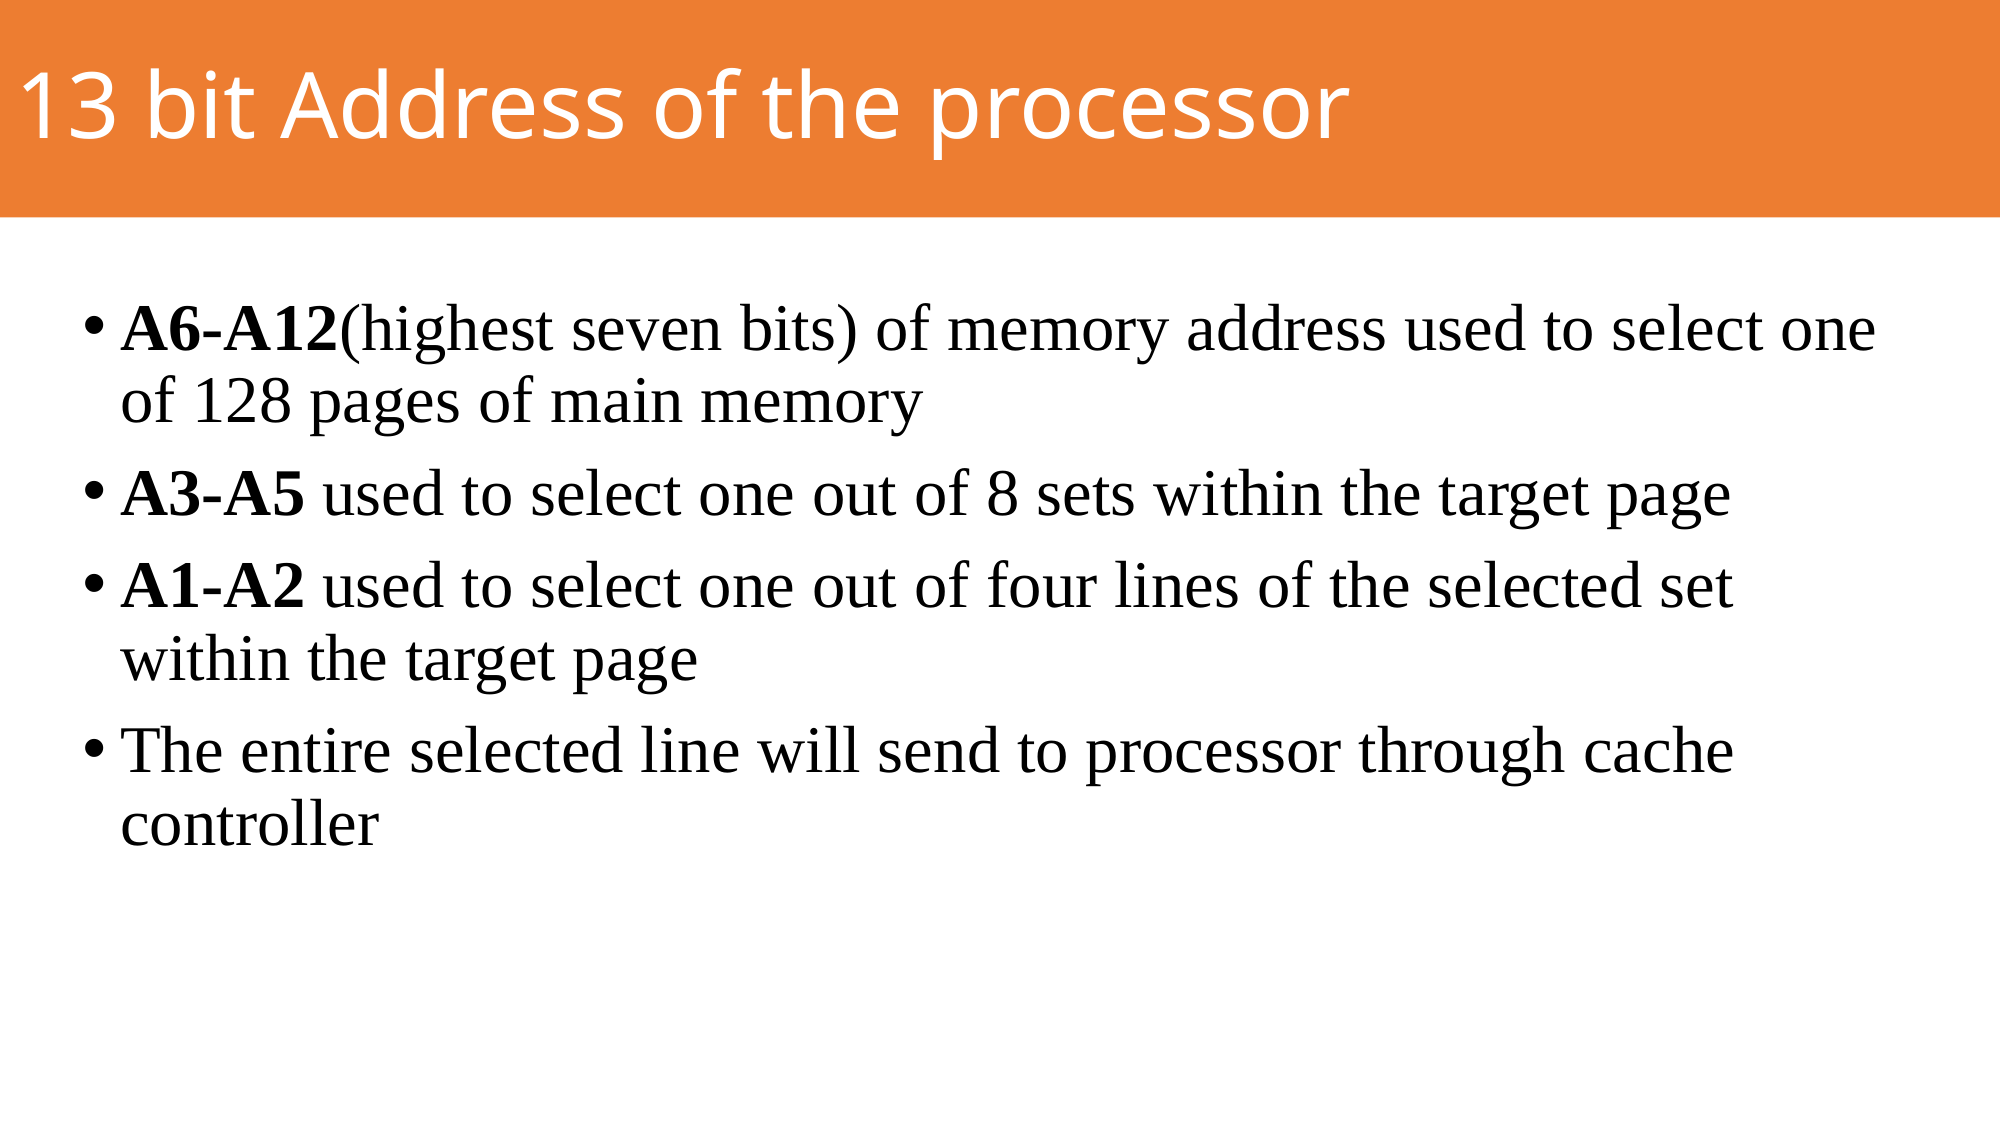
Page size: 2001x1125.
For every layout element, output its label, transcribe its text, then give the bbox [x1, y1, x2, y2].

title 13 bit Address of the processor [0, 0, 2000, 218]
list A6-A12(highest seven bits) of memory address used to select one of 128 pages of main memory A3-A5 used to select one out of 8 sets within the target page A1-A2 used to select one out of four lines of the selected set within the target page The entire selected line will send to processor through cache controller [67, 285, 1925, 1035]
